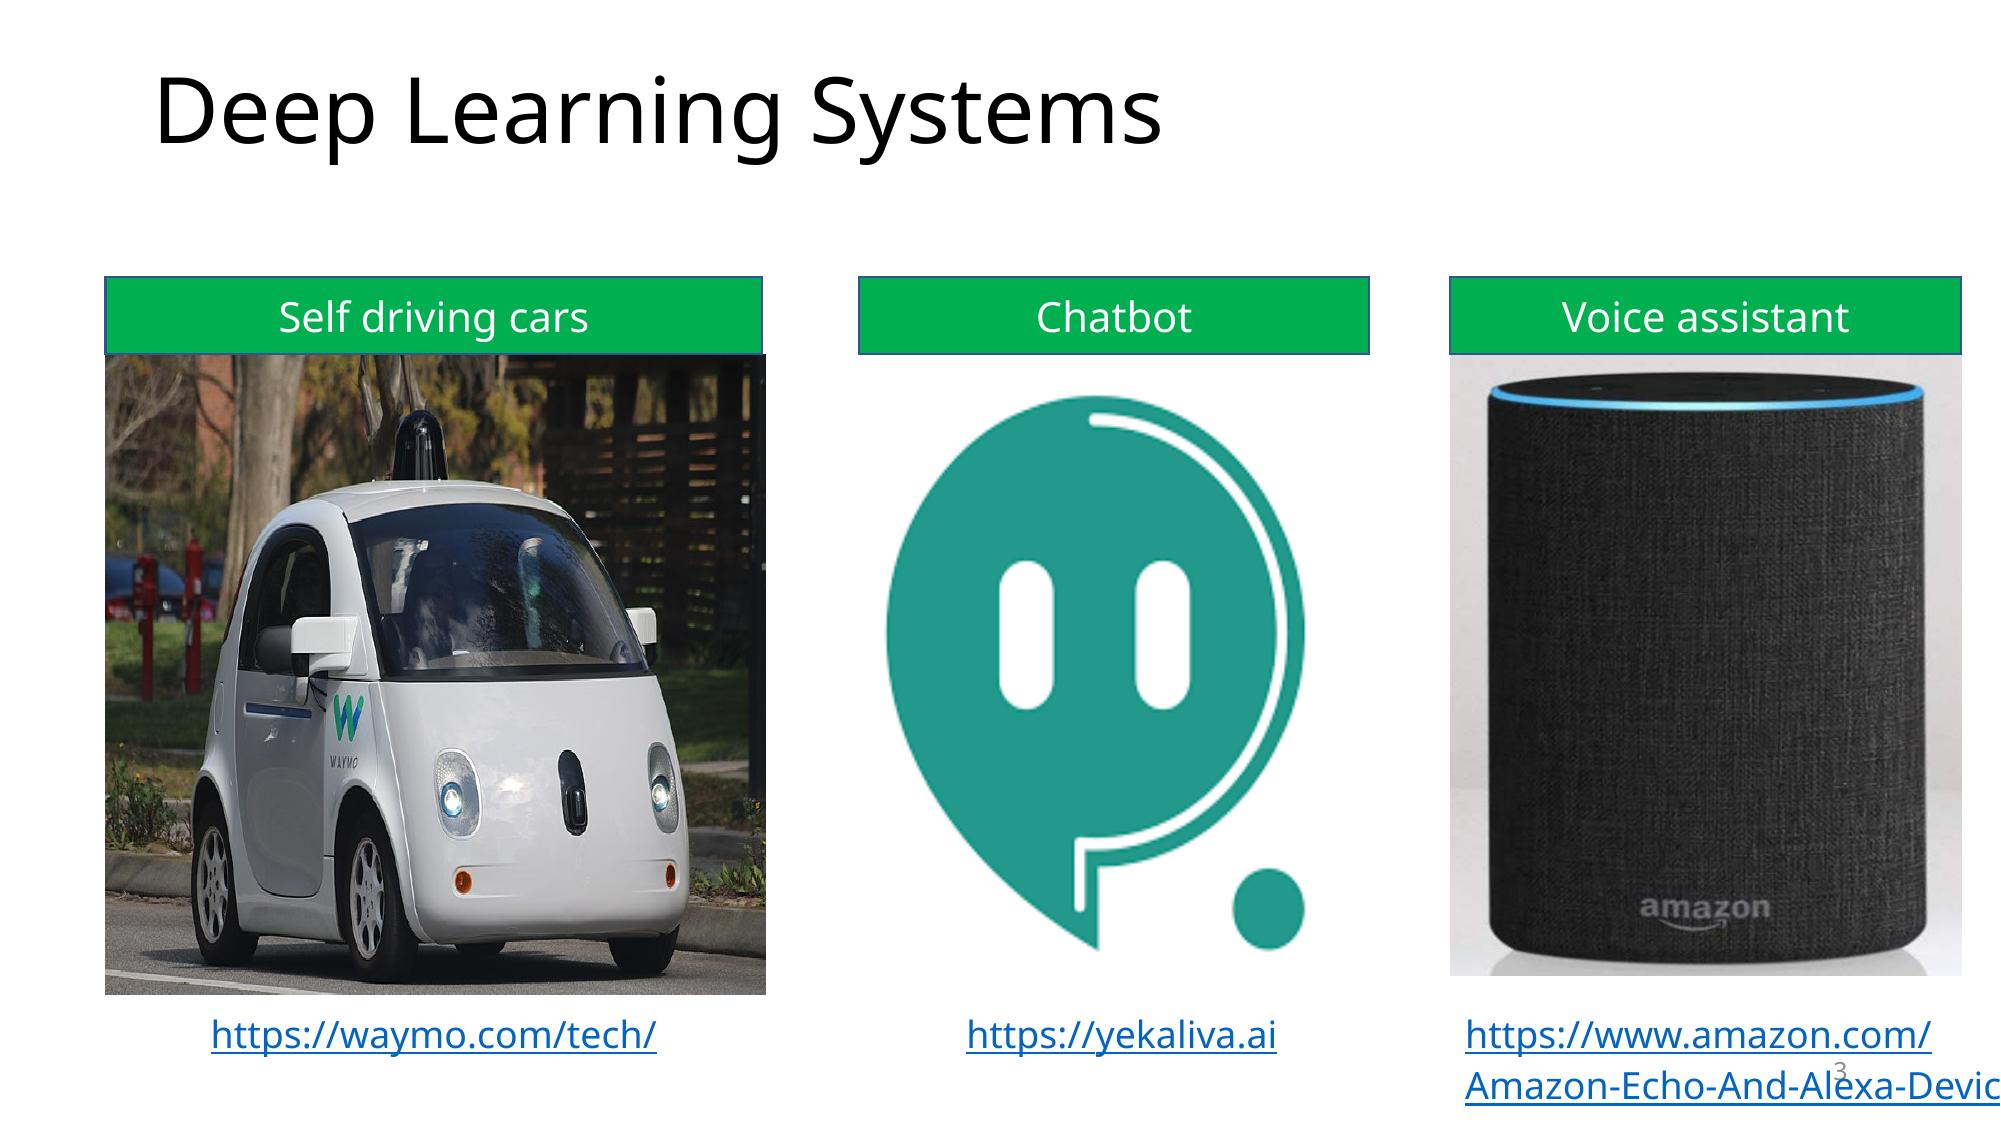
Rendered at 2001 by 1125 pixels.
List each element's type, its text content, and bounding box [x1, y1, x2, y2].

picture [105, 354, 766, 995]
text_box https://waymo.com/tech/ [105, 1003, 763, 1070]
picture [815, 354, 1378, 995]
text_box Chatbot [858, 276, 1370, 354]
text_box Self driving cars [104, 276, 763, 355]
slide_number 3 [1412, 1042, 1863, 1103]
title Deep Learning Systems [137, 5, 1863, 223]
text_box https://yekaliva.ai [814, 1003, 1430, 1070]
picture [1450, 354, 1962, 976]
text_box https://www.amazon.com/ Amazon-Echo-And-Alexa-Devices [1450, 1003, 2000, 1121]
text_box Voice assistant [1449, 276, 1962, 355]
